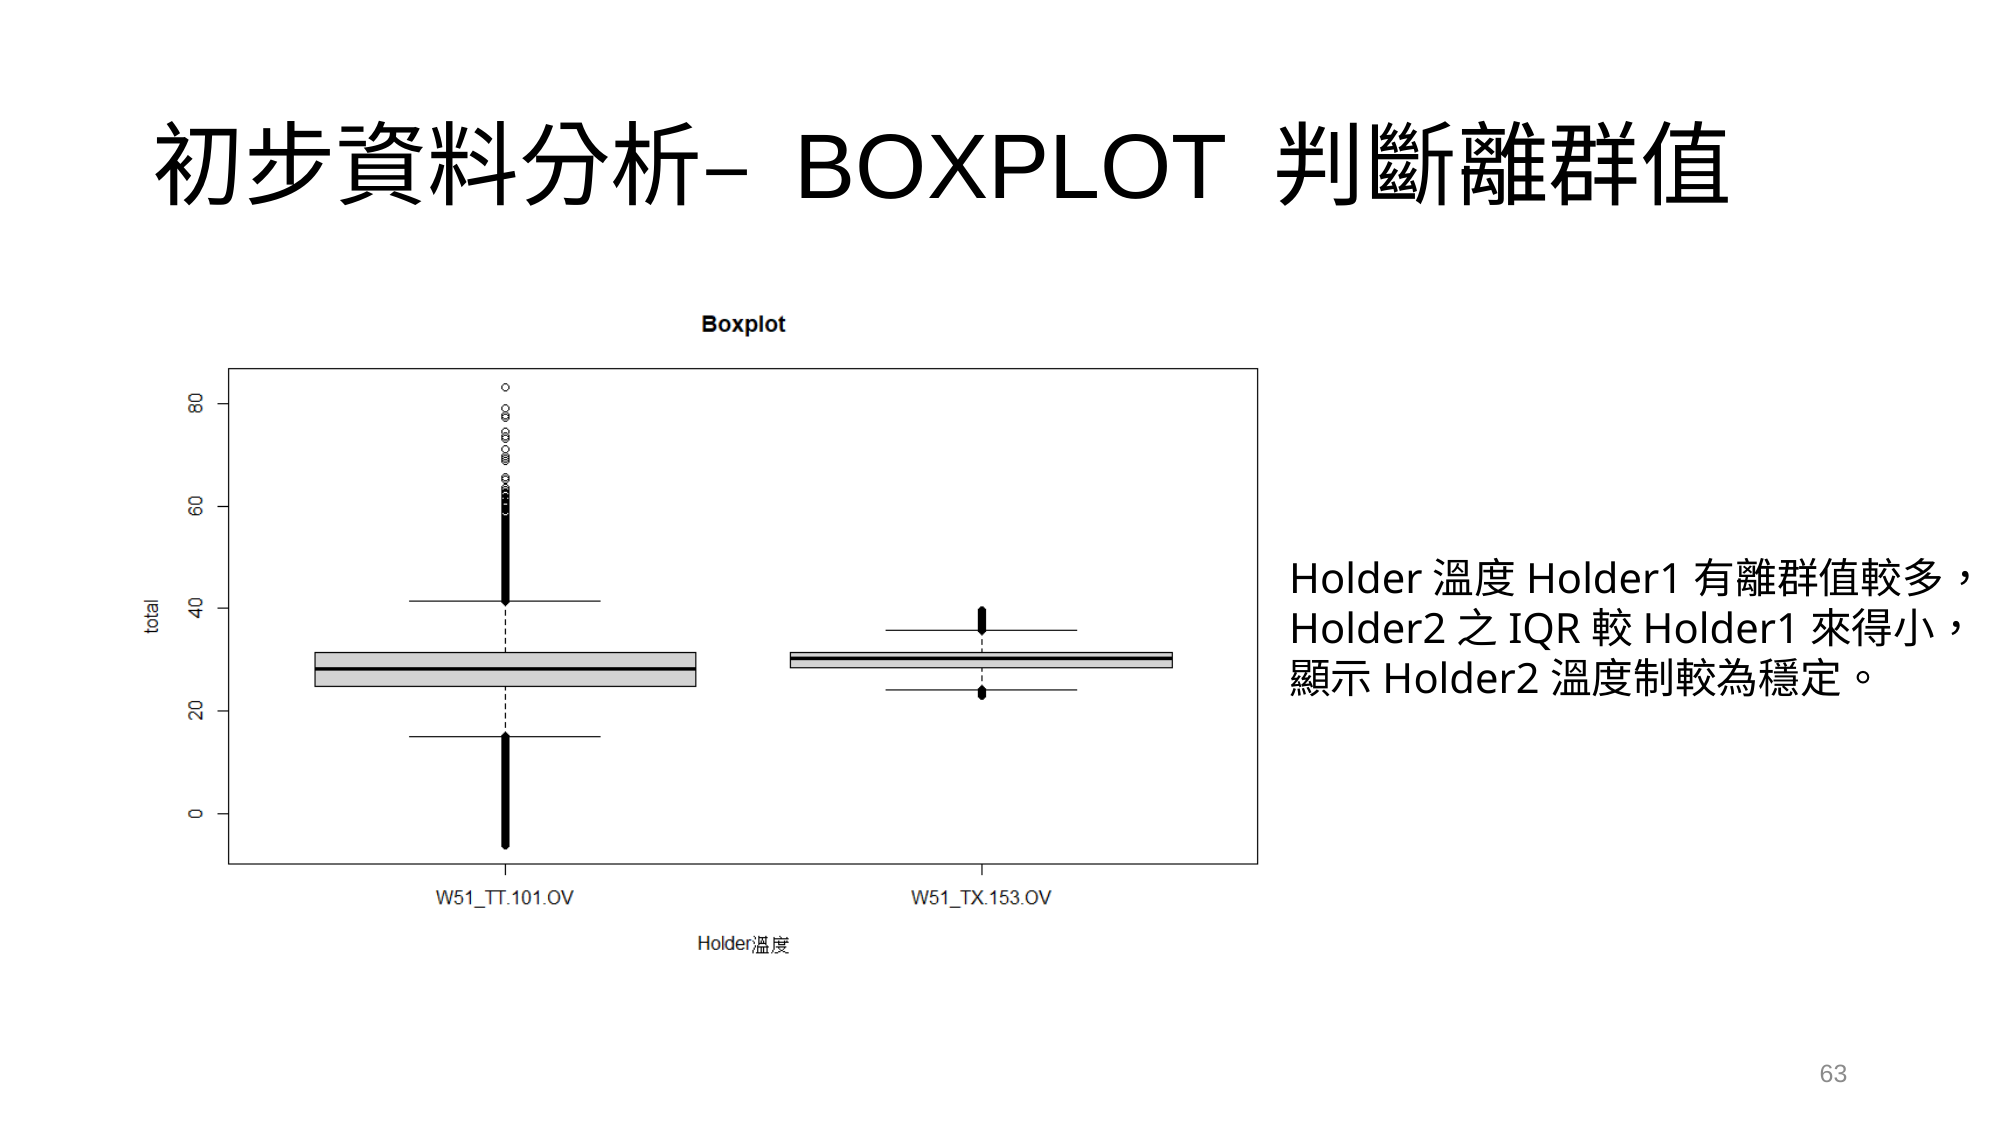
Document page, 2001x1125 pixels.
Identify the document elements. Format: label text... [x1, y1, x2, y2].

text_box Holder溫度Holder1有離群值較多， Holder2之IQR較Holder1來得小， 顯示Holder2溫度制較為穩定。 [1305, 544, 2000, 710]
picture [137, 277, 1305, 978]
title 初步資料分析– BOXPLOT 判斷離群值 [137, 59, 1863, 278]
slide_number 63 [1412, 1042, 1863, 1103]
